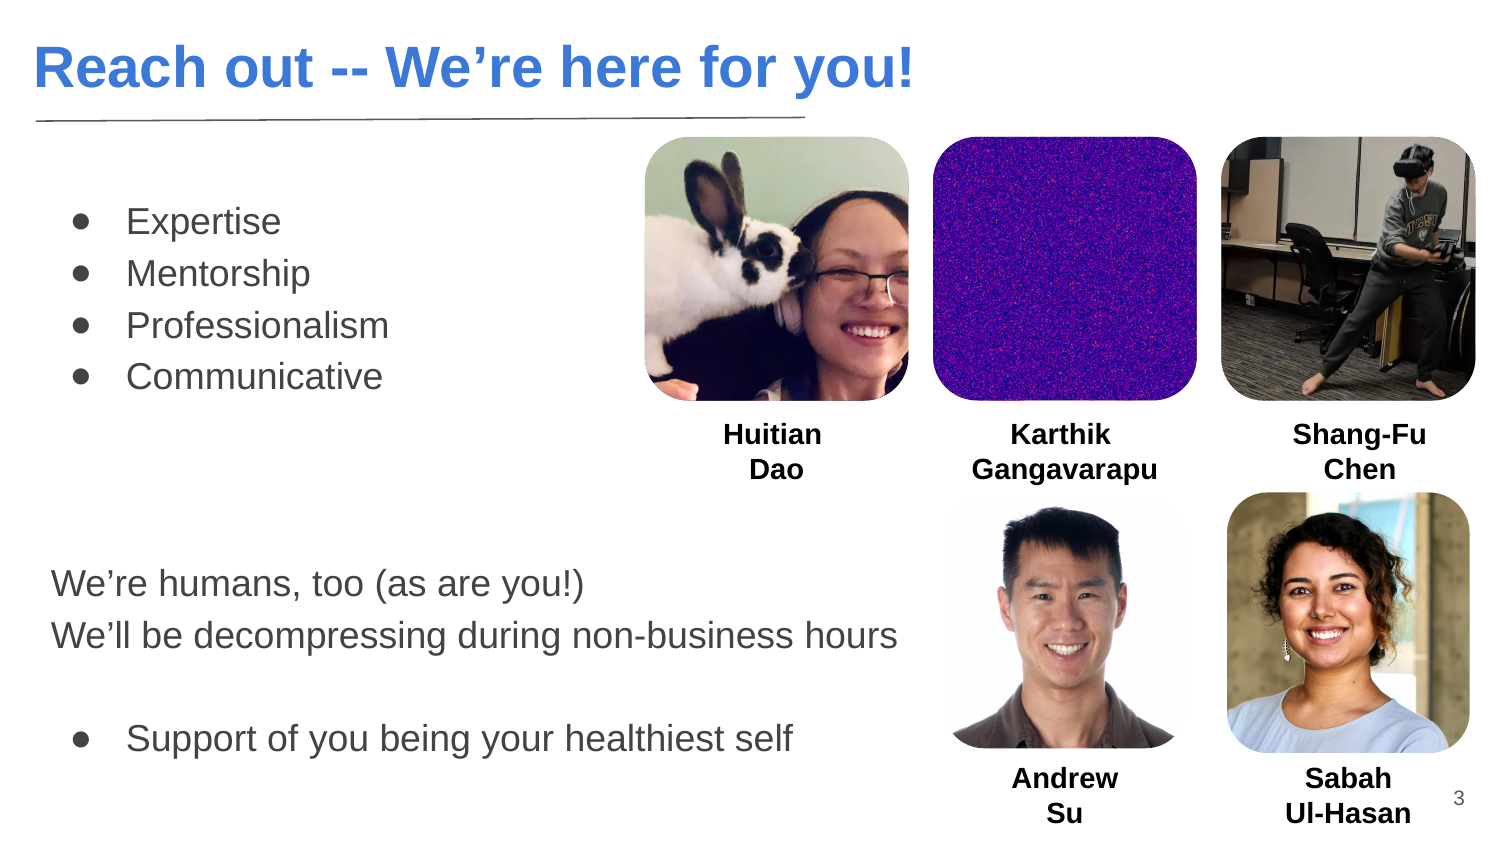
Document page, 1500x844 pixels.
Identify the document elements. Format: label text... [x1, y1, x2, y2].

text_box Andrew Su [908, 744, 1222, 844]
picture [943, 496, 1187, 749]
list Expertise Mentorship Professionalism Communicative We’re humans, too (as are you!) We’ll be decompressing during non-business hours Support of you being your healthiest self [35, 130, 1028, 691]
text_box Karthik Gangavarapu [1028, 400, 1203, 567]
text_box Sabah Ul-Hasan [1222, 744, 1500, 844]
picture [644, 136, 909, 401]
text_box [35, 117, 806, 122]
picture [932, 136, 1197, 401]
text_box Shang-Fu Chen [1203, 400, 1500, 567]
slide_number ‹#› [1389, 764, 1480, 830]
title Reach out -- We’re here for you! [18, 14, 1416, 109]
picture [1226, 492, 1470, 754]
picture [1221, 136, 1476, 401]
